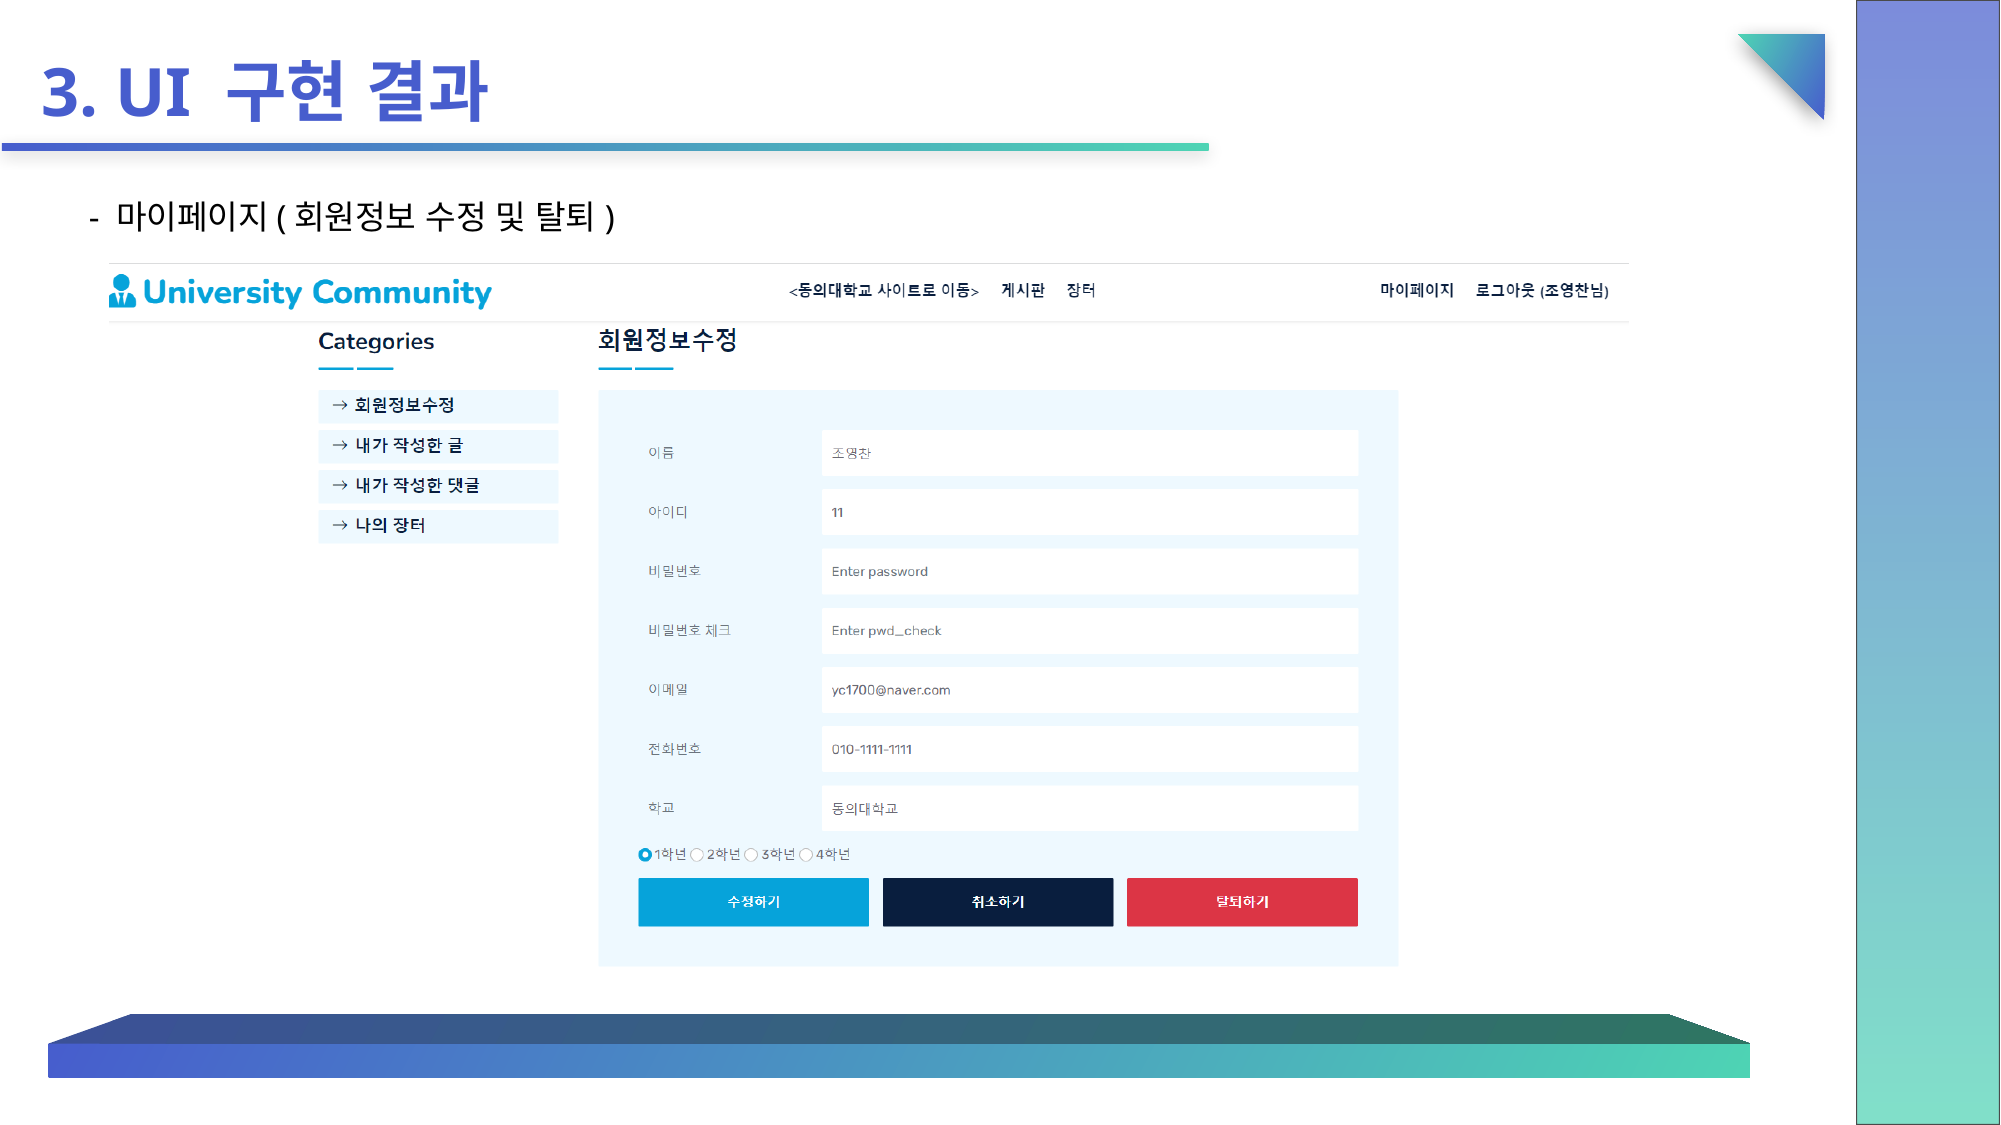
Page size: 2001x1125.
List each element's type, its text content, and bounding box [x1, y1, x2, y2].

text_box [1855, 0, 2000, 1125]
text_box [1735, 33, 1826, 123]
text_box 3. UI 구현 결과 [26, 42, 1209, 137]
text_box - 마이페이지(회원정보 수정 및 탈퇴) [73, 188, 647, 244]
text_box [1, 142, 1210, 152]
picture [108, 262, 1629, 1002]
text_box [48, 1014, 1750, 1078]
